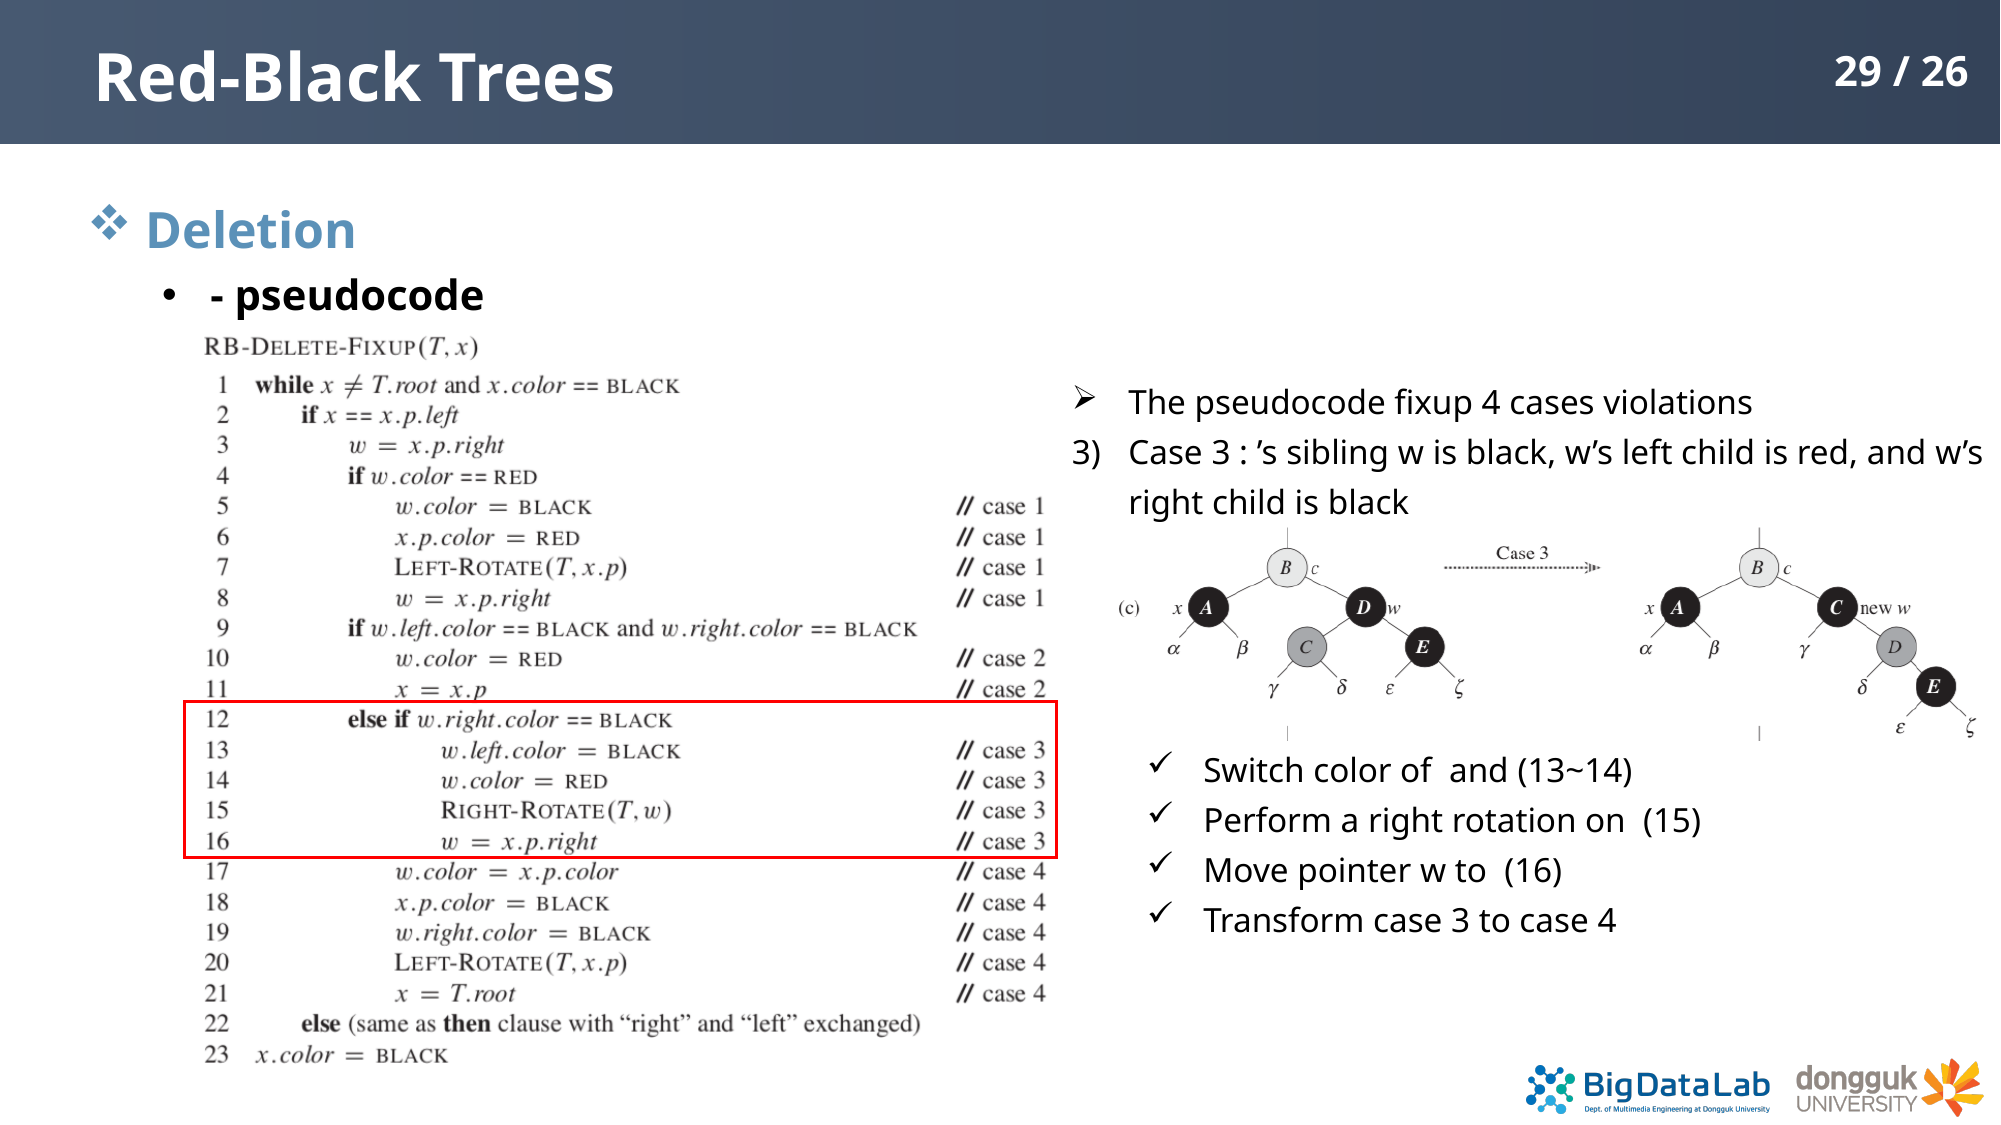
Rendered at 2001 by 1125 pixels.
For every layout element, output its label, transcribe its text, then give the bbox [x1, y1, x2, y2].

picture [1111, 524, 1992, 741]
picture [1526, 1065, 1770, 1114]
title Red-Black Trees [78, 21, 1935, 128]
slide_number 29 / 26 [1769, 21, 1984, 126]
text_box [183, 700, 200, 858]
picture [200, 331, 1057, 1072]
